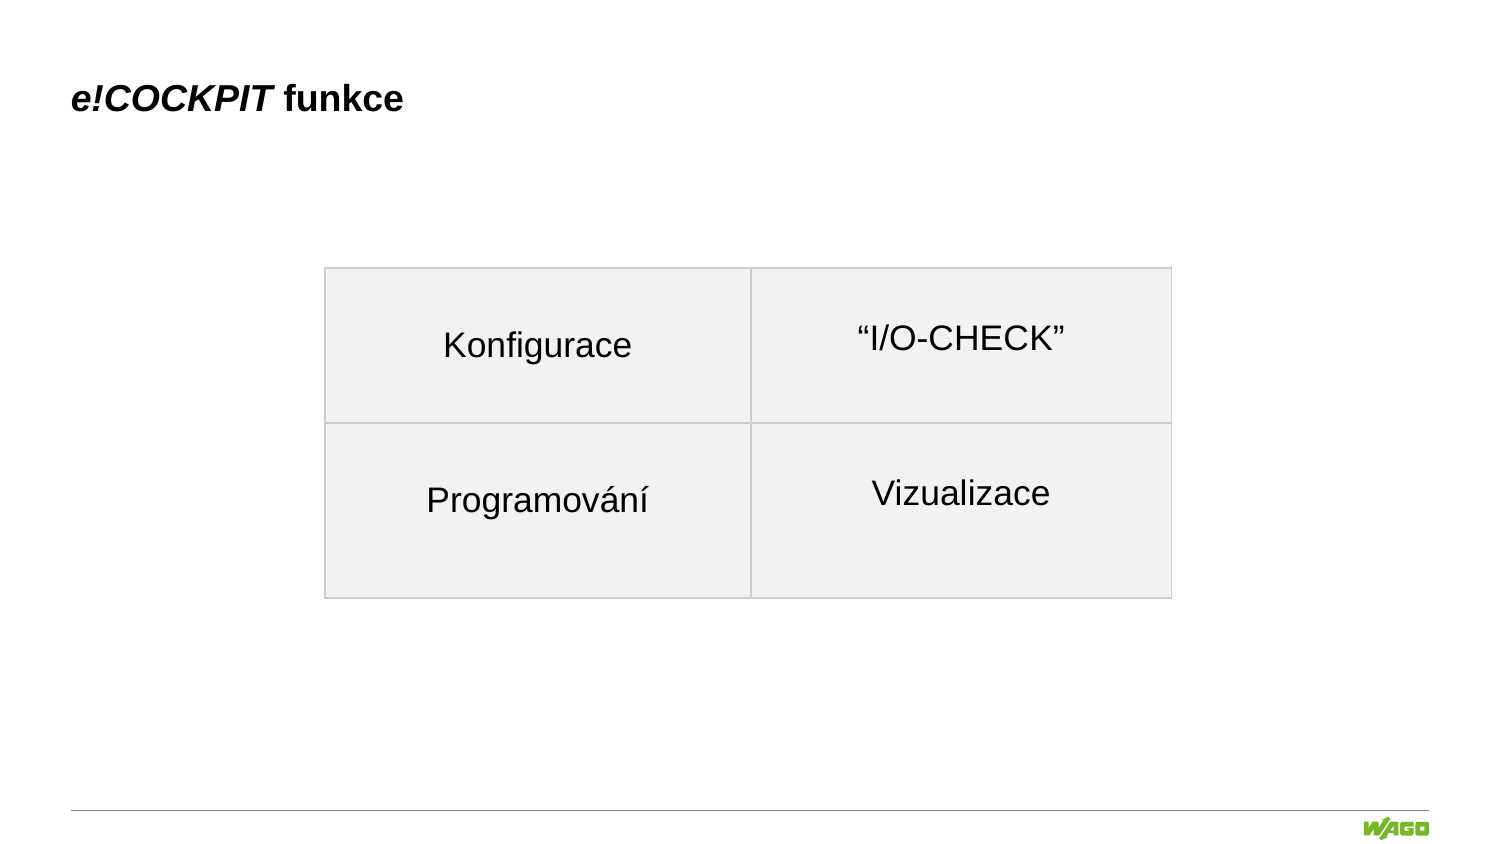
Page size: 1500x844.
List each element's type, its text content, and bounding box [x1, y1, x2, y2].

title e!COCKPIT funkce [70, 73, 1430, 210]
table_cell Programování [326, 424, 750, 597]
table_header Konfigurace [326, 269, 750, 422]
table_cell Vizualizace [752, 424, 1171, 597]
table_header “I/O-CHECK” [752, 269, 1171, 422]
